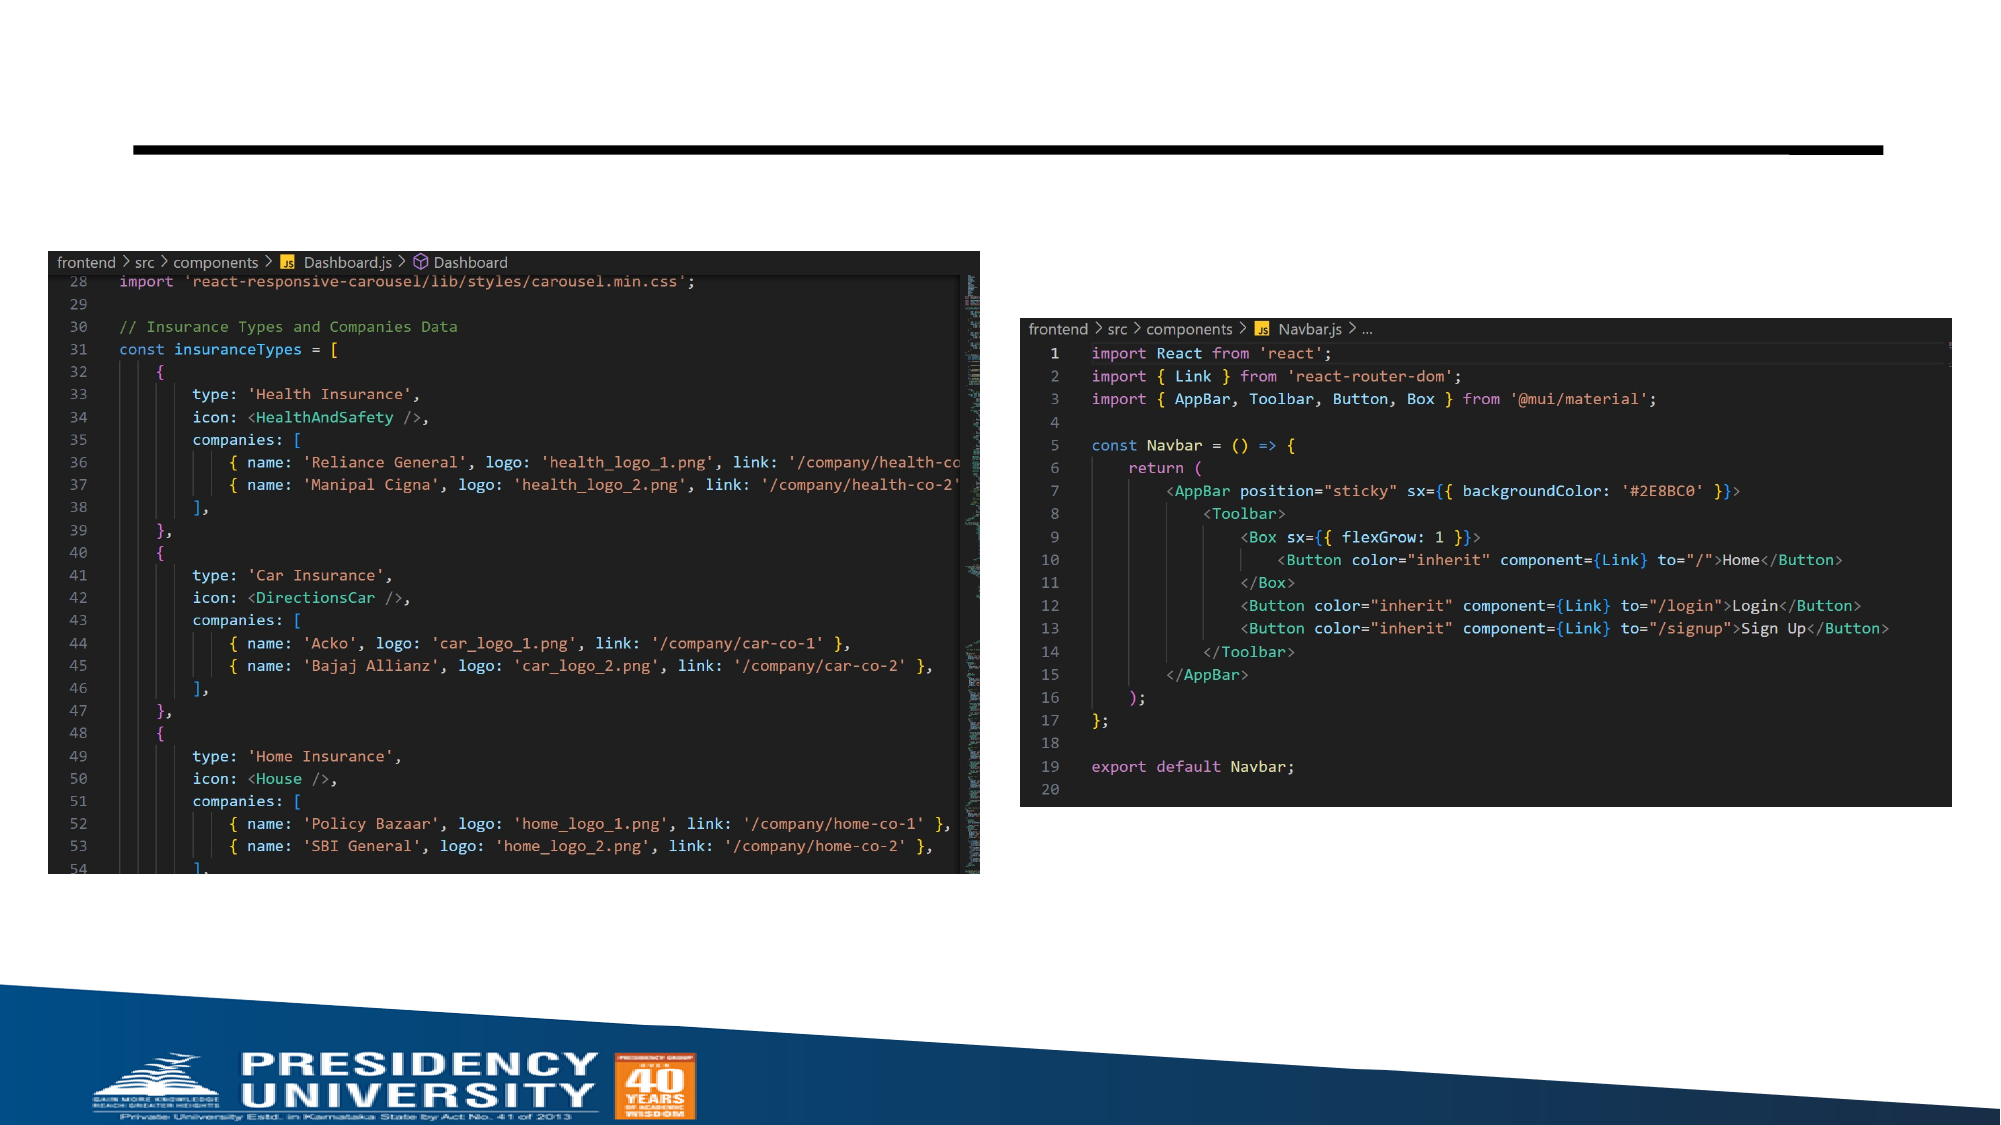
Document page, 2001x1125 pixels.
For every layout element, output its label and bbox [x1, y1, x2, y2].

picture [1019, 318, 1952, 807]
picture [0, 982, 2000, 1125]
picture [48, 250, 981, 875]
